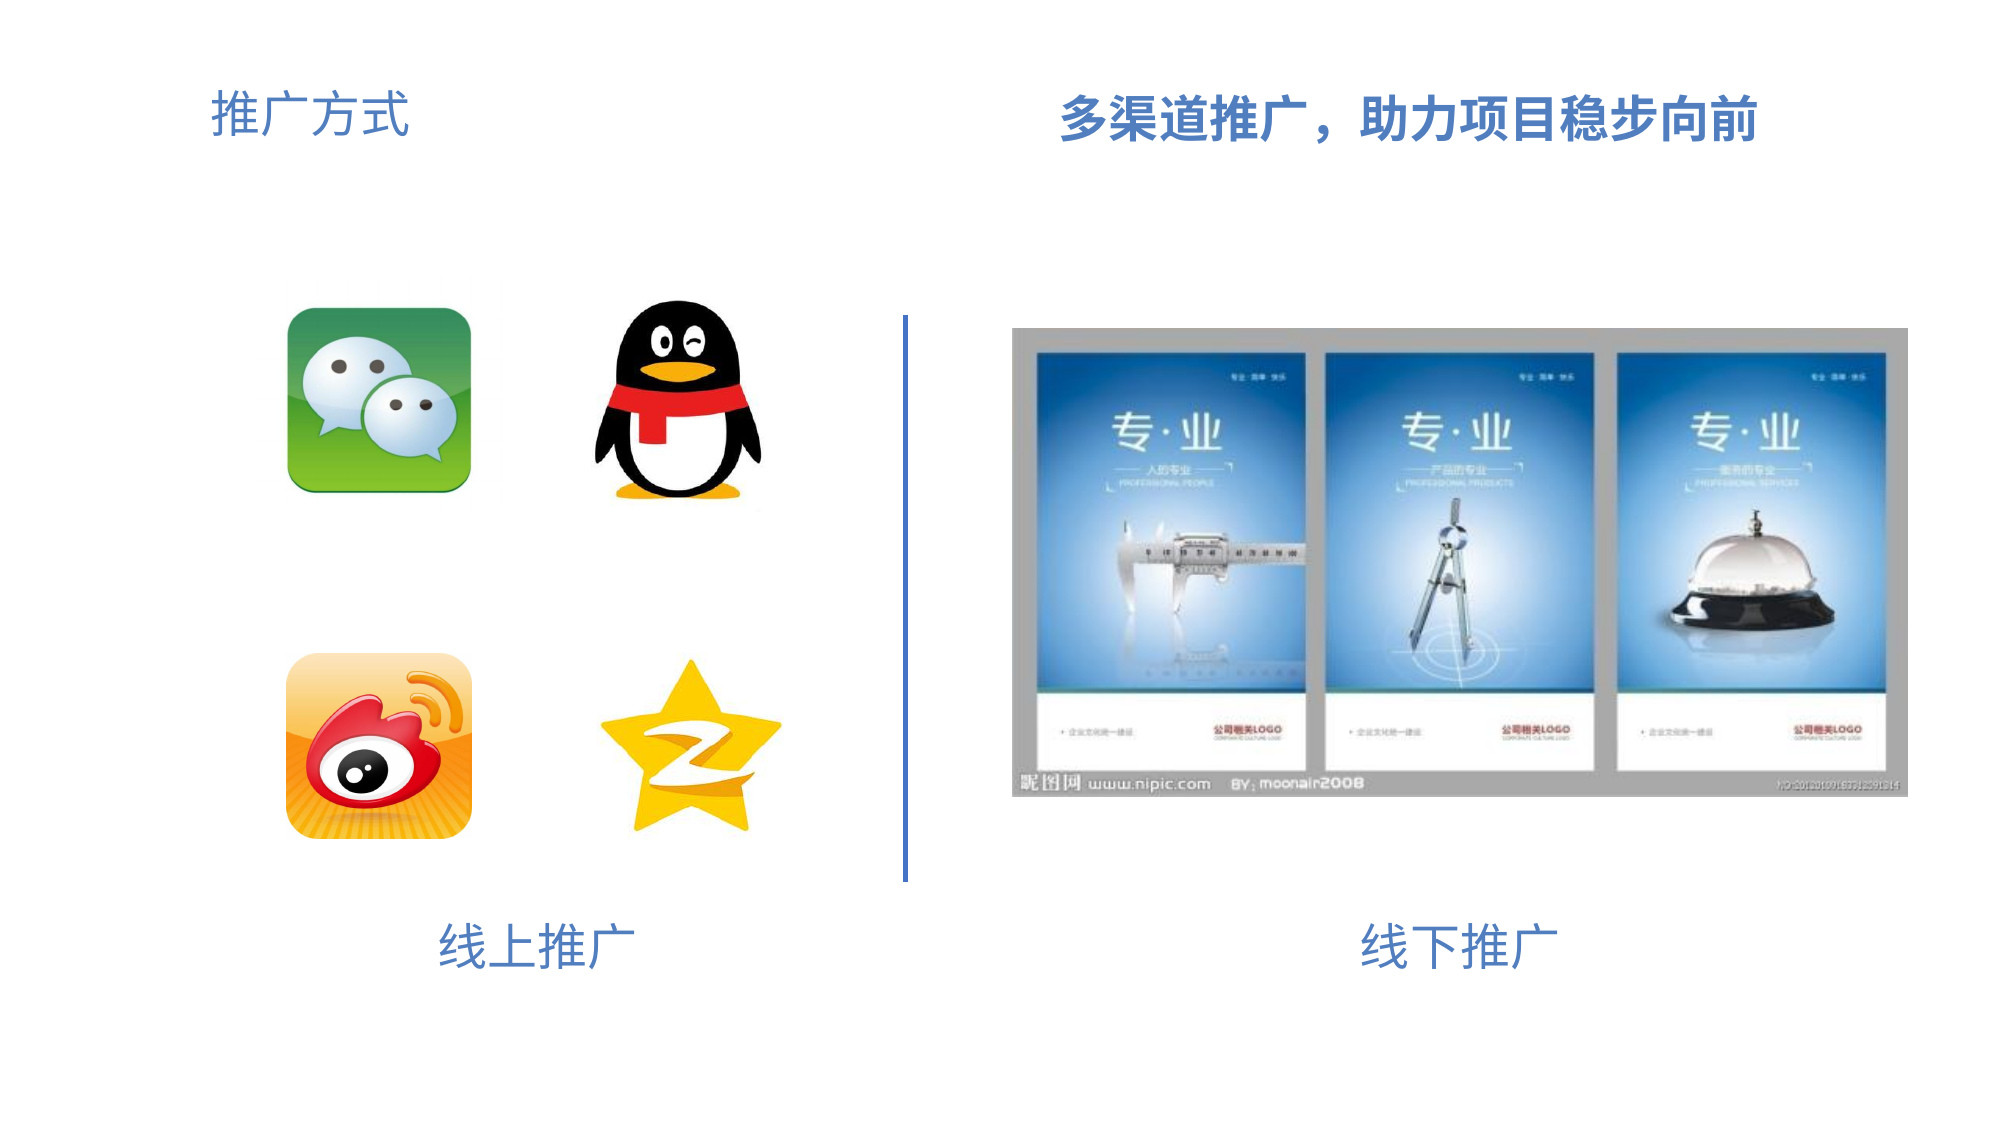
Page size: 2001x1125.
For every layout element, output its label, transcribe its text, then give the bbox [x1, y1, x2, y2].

picture [256, 276, 502, 510]
picture [566, 622, 814, 870]
text_box [31, 30, 1970, 1095]
picture [285, 652, 472, 840]
picture [522, 281, 834, 515]
text_box 多渠道推广，助力项目稳步向前 [755, 79, 2000, 155]
picture [1012, 328, 1908, 797]
text_box 线上推广 [242, 907, 834, 983]
text_box 推广方式 [195, 75, 808, 151]
text_box 线下推广 [1164, 907, 1756, 983]
